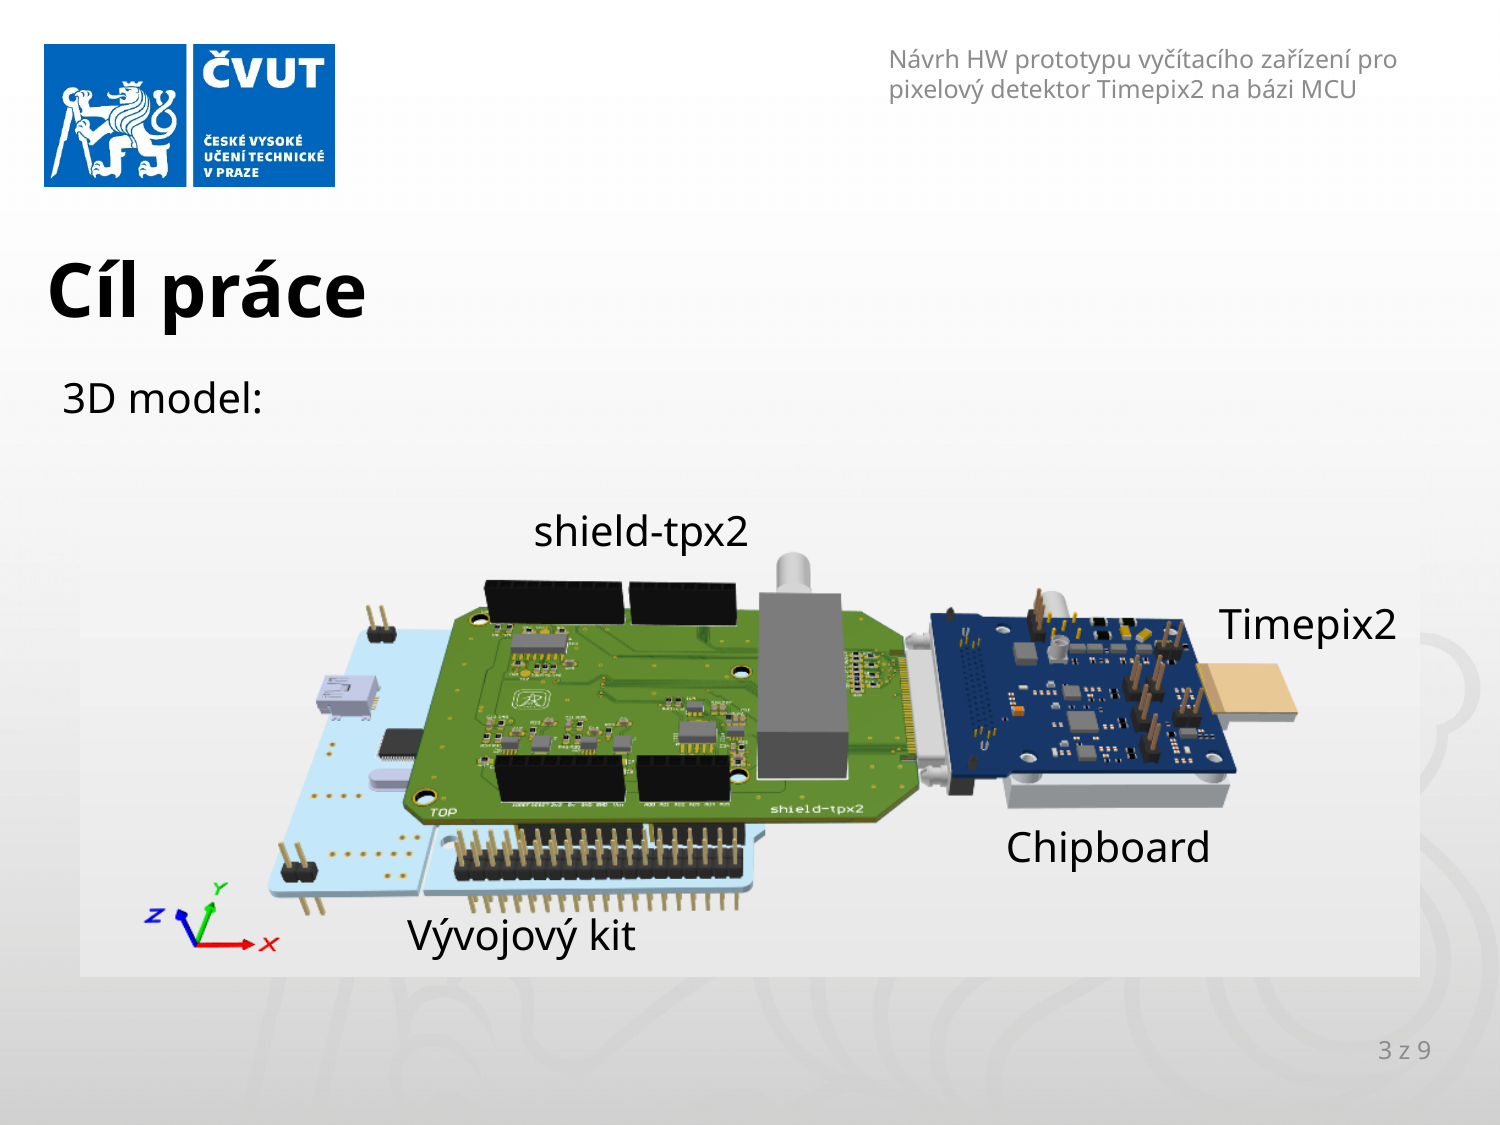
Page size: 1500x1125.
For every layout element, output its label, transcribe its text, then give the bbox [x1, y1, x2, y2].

slide_number 3 z 9 [1108, 1021, 1447, 1082]
footer Návrh HW prototypu vyčítacího zařízení pro pixelový detektor Timepix2 na bázi MCU [873, 43, 1447, 104]
picture [0, 0, 1500, 1125]
text_box Cíl práce [31, 245, 984, 347]
text_box 3D model: [47, 364, 279, 429]
